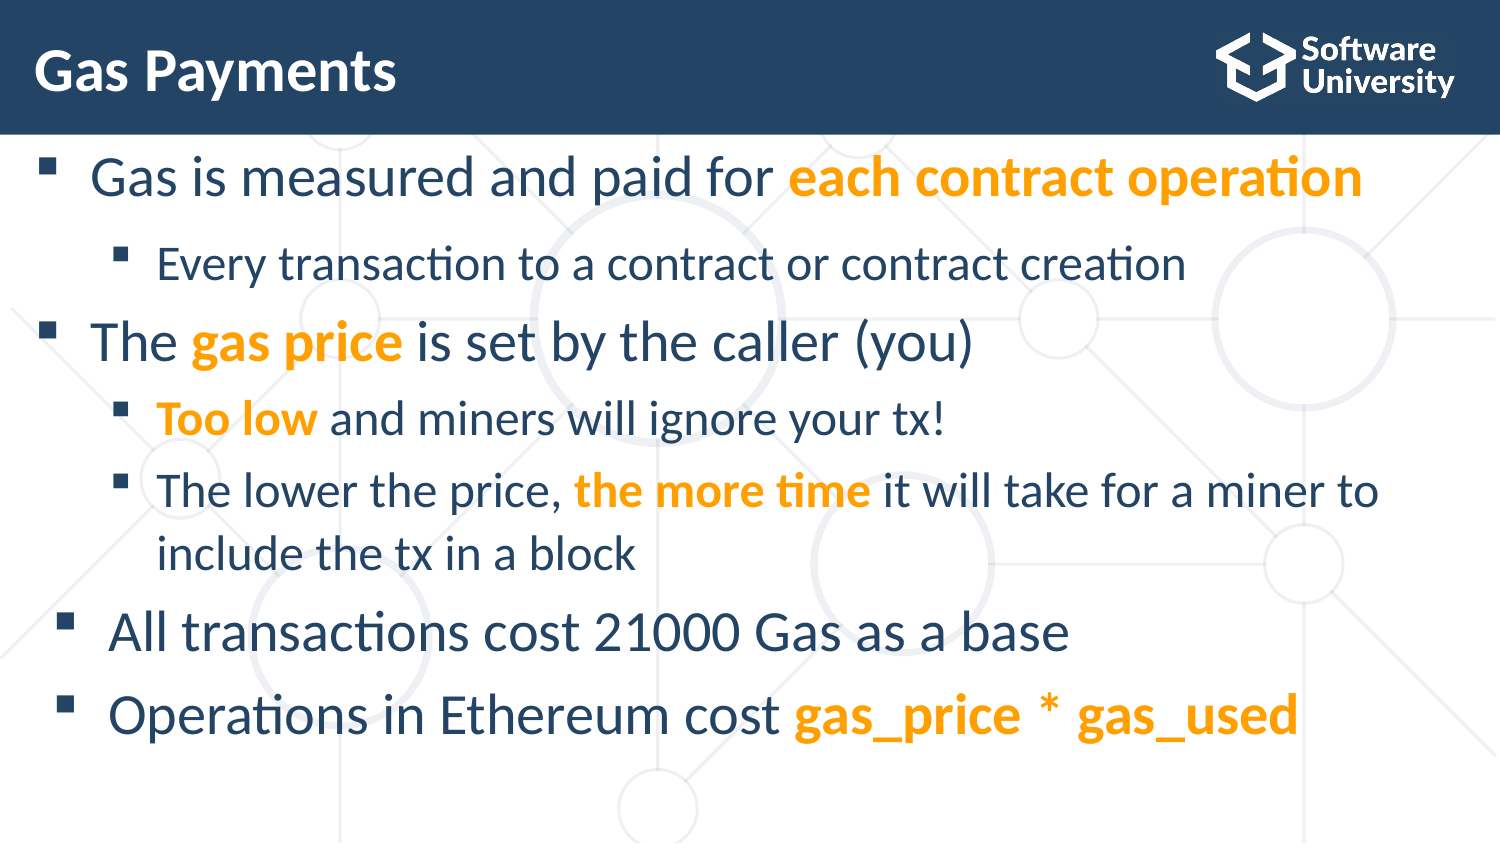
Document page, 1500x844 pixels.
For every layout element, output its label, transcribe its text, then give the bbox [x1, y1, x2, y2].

picture [1216, 32, 1455, 102]
title Gas Payments [23, 12, 1193, 121]
list Gas is measured and paid for each contract operation Every transaction to a contract or contract creation The gas price is set by the caller (you) Too low and miners will ignore your tx! The lower the price, the more time it will take for a miner to include the tx in a block All transactions cost 21000 Gas as a base Operations in Ethereum cost gas_price * gas_used [23, 123, 1402, 825]
